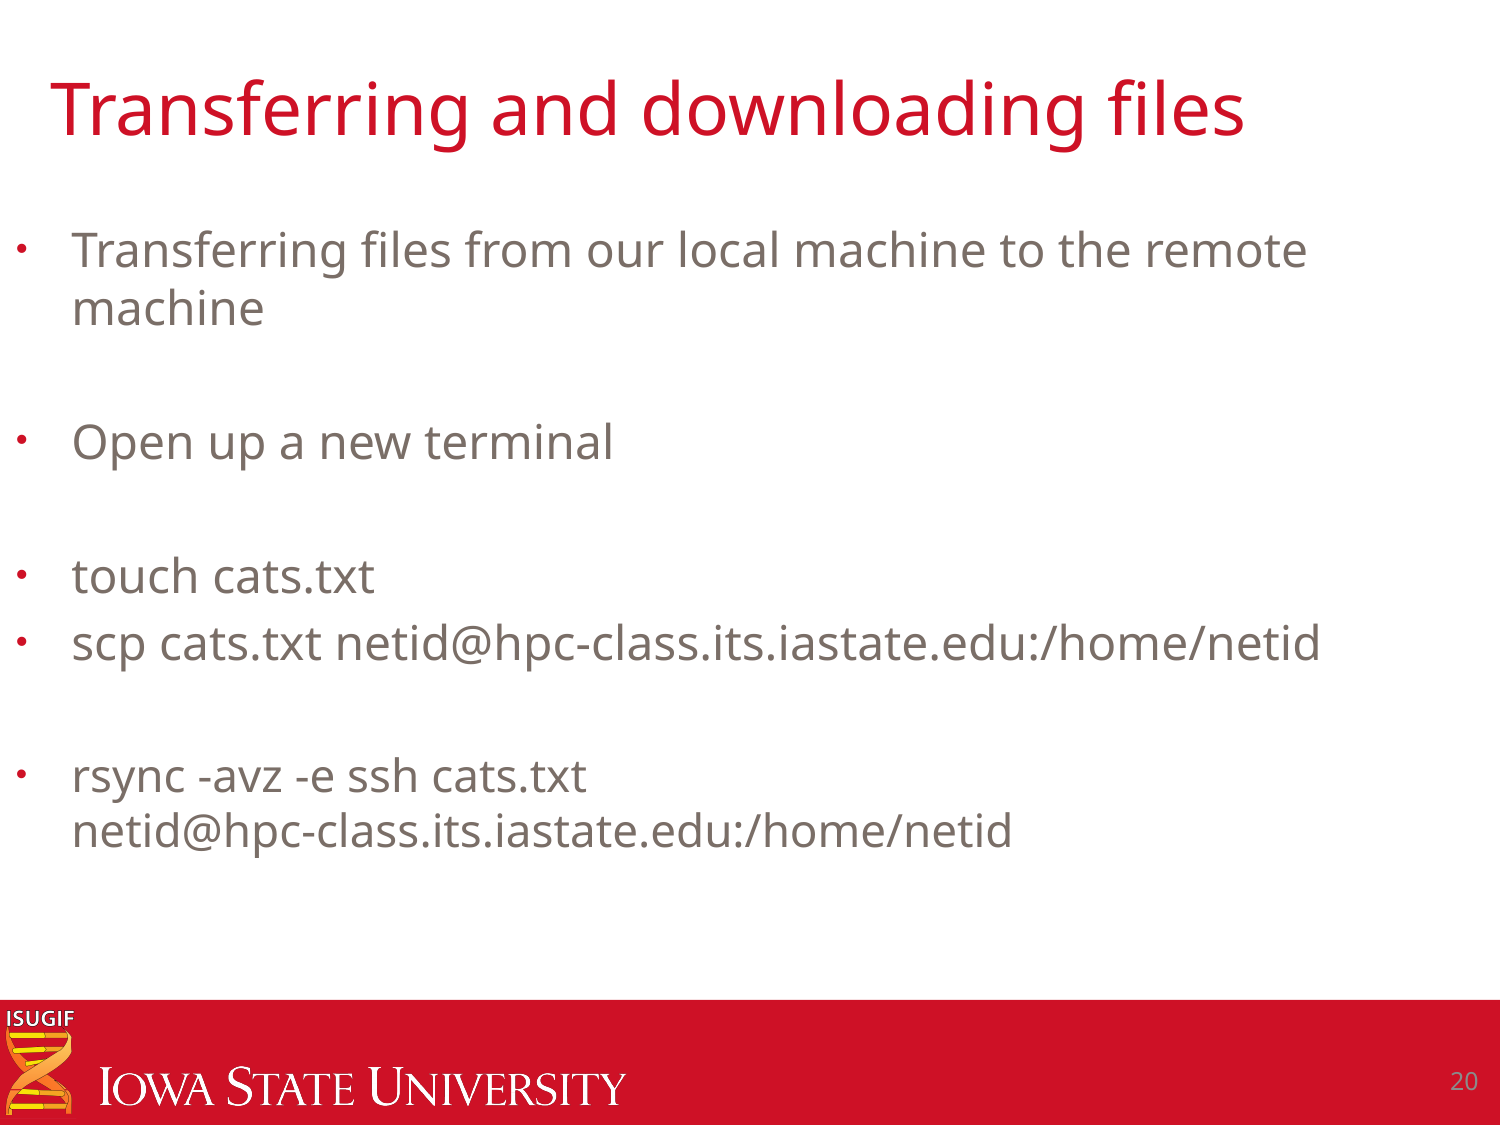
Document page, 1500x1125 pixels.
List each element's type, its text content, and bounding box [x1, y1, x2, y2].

list Transferring files from our local machine to the remote machine Open up a new terminal touch cats.txt scp cats.txt netid@hpc-class.its.iastate.edu:/home/netid rsync -avz -e ssh cats.txt netid@hpc-class.its.iastate.edu:/home/netid [0, 212, 1500, 976]
title Transferring and downloading files [34, 12, 1311, 201]
picture [99, 1066, 627, 1110]
picture [0, 1006, 77, 1119]
